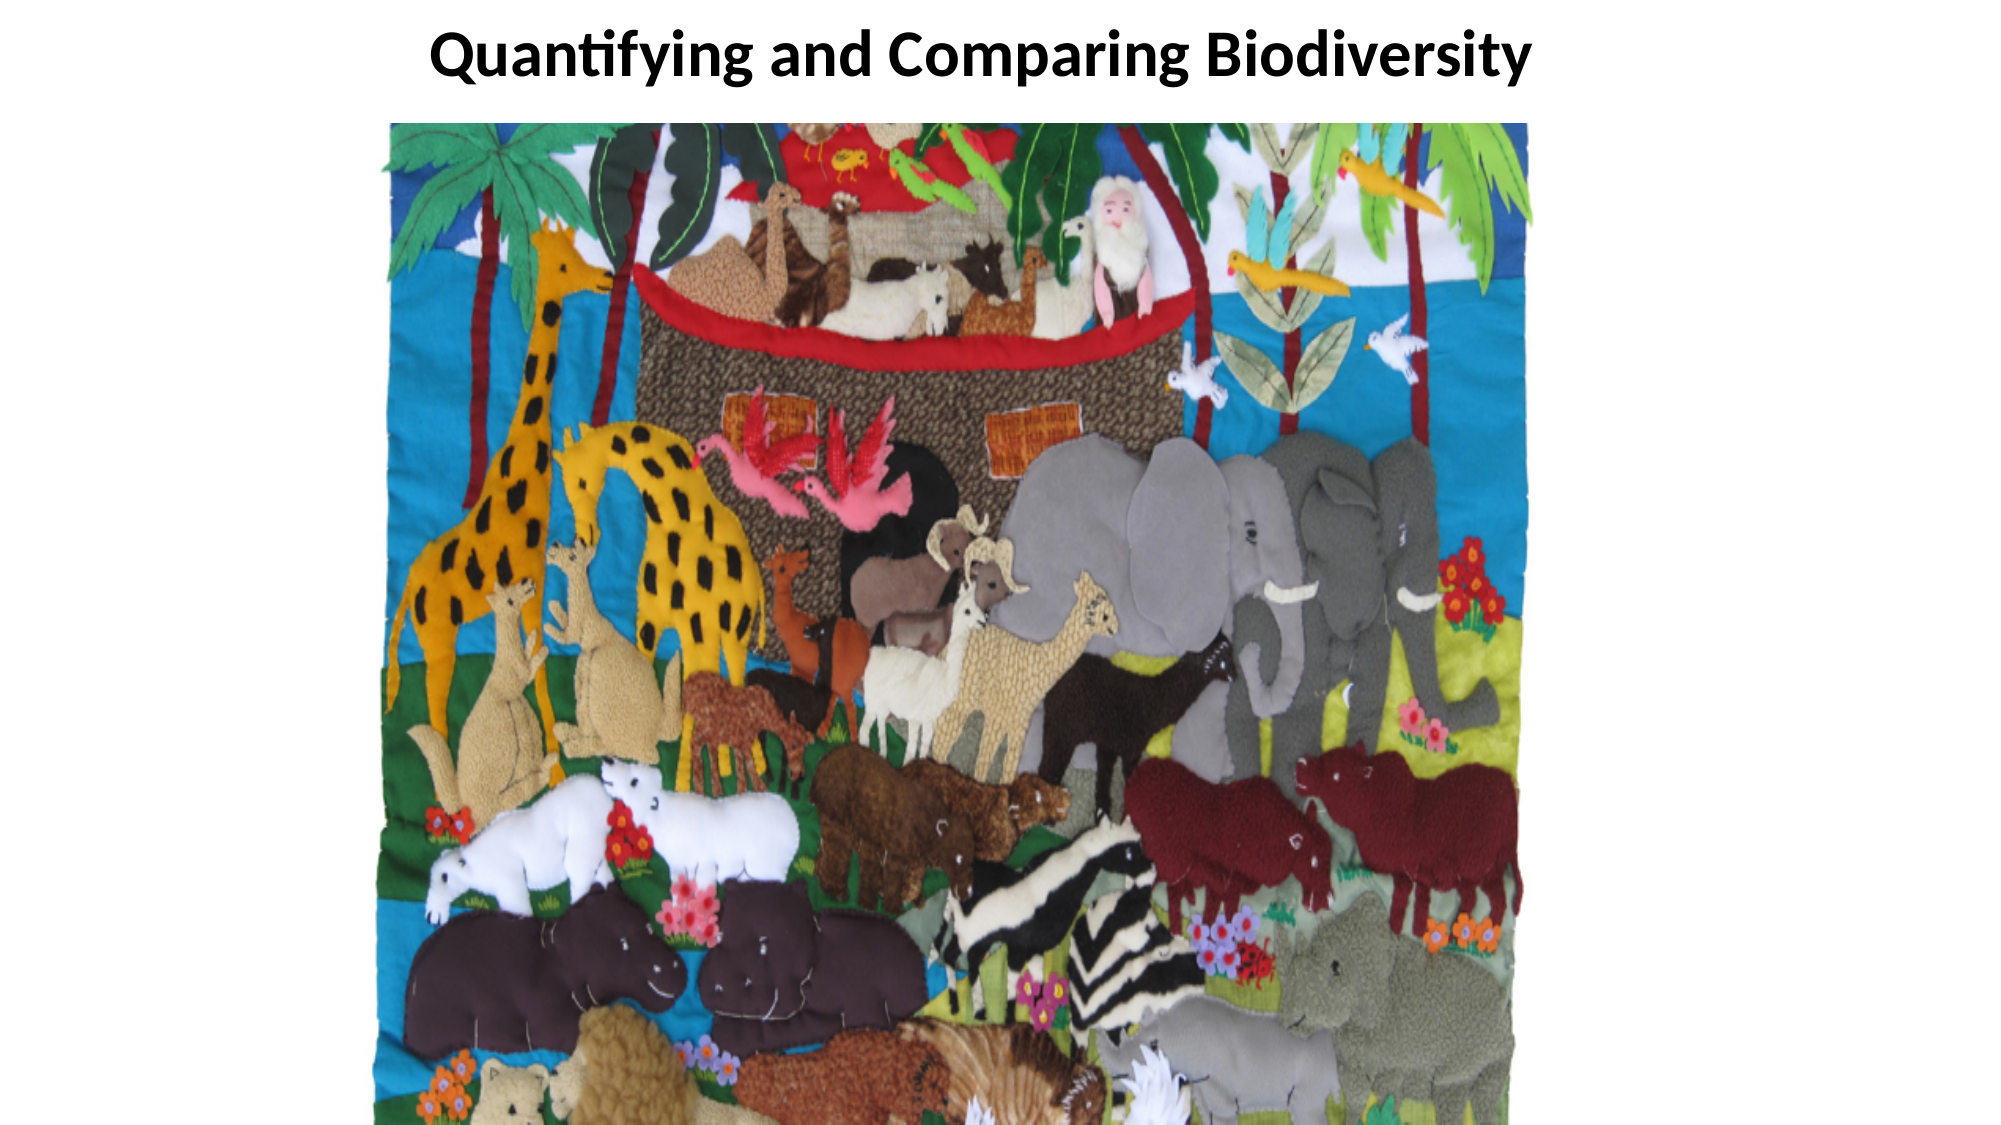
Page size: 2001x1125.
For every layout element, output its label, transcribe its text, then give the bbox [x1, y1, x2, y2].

picture [363, 123, 1543, 1125]
title Quantifying and Comparing Biodiversity [300, 0, 1663, 98]
